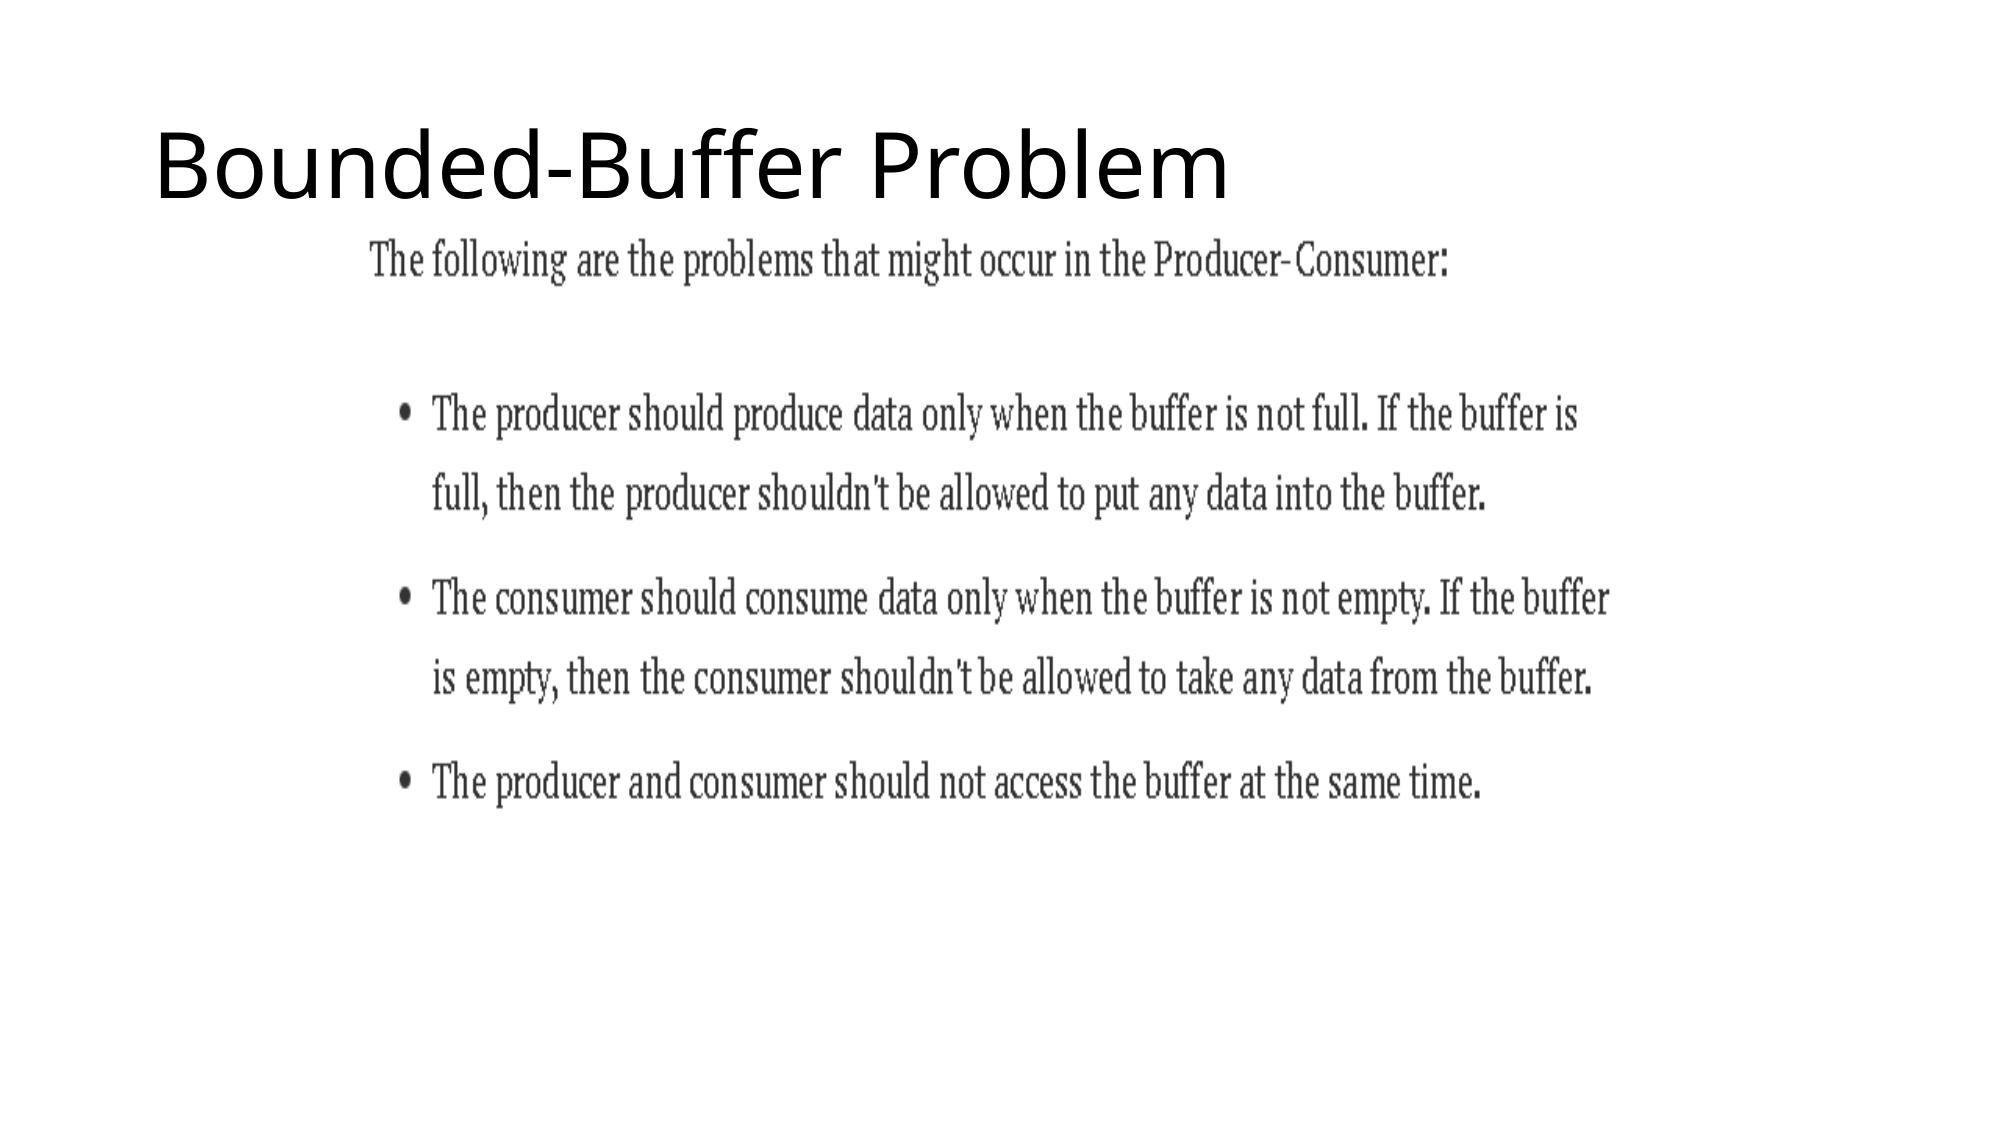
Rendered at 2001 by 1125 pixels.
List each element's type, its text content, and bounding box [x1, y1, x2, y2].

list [353, 227, 1647, 886]
title Bounded-Buffer Problem [137, 59, 1863, 278]
